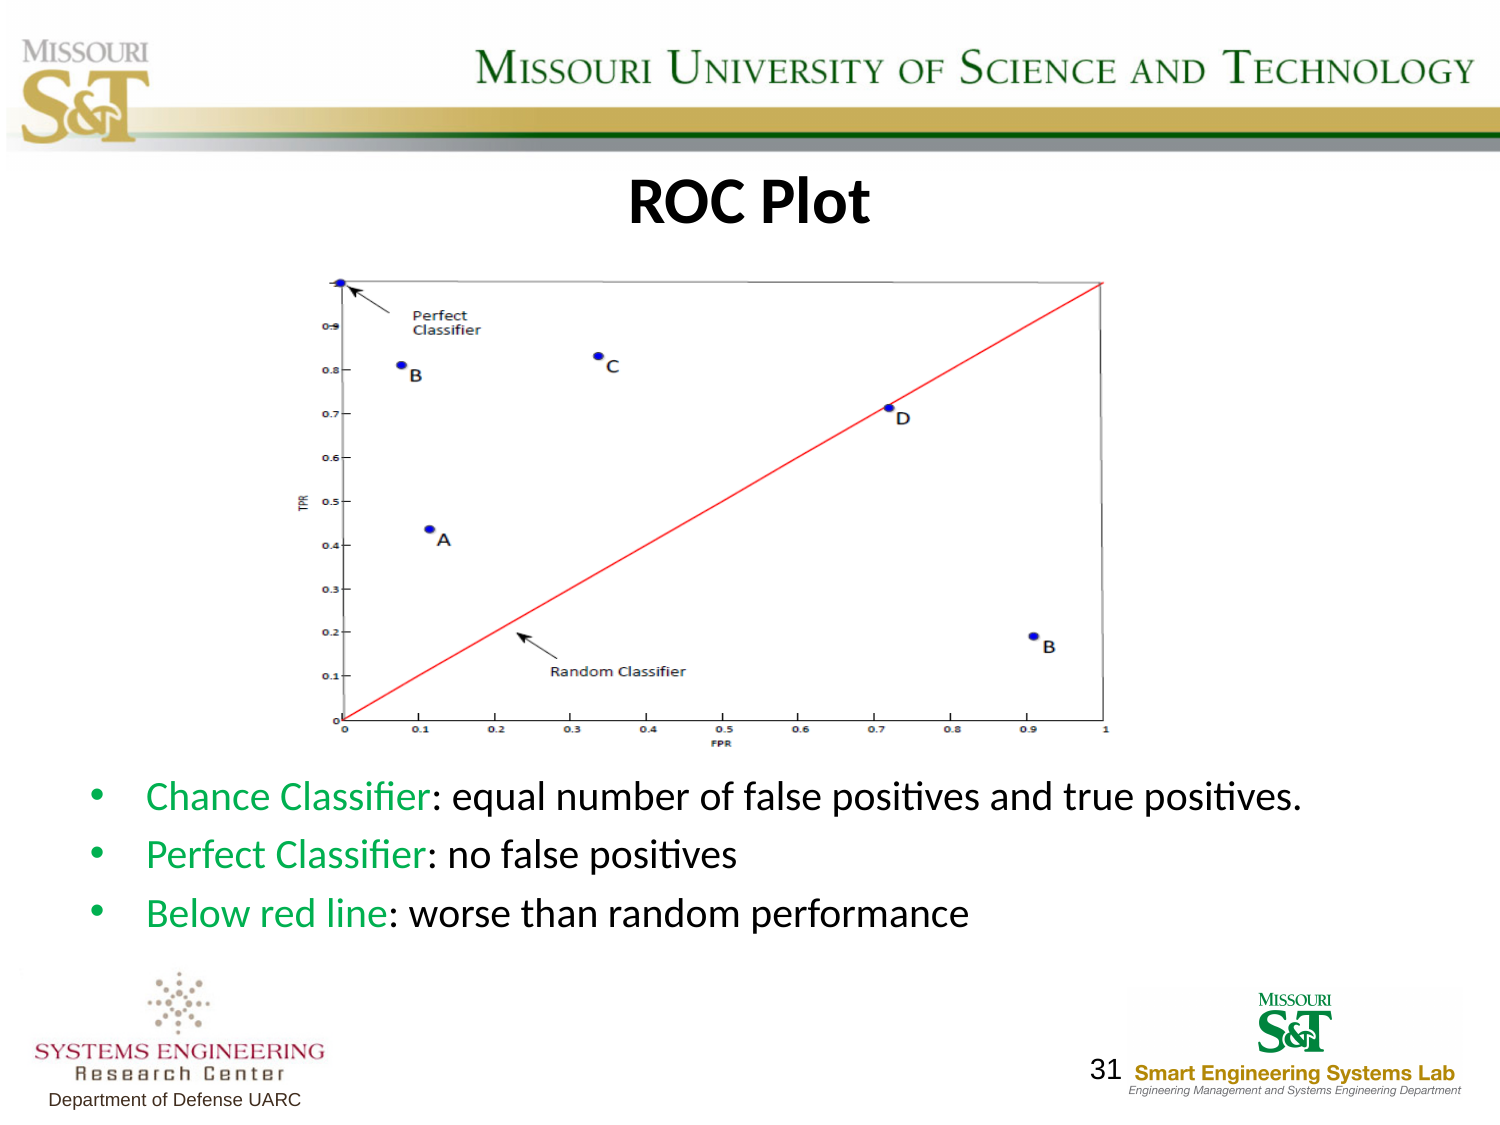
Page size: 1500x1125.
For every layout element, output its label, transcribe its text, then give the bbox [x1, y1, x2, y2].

picture [1127, 987, 1463, 1100]
picture [224, 250, 1176, 763]
title ROC Plot [75, 149, 1425, 250]
slide_number 31 [1074, 1042, 1425, 1103]
picture [6, 0, 1500, 171]
picture [19, 962, 338, 1088]
list Chance Classifier: equal number of false positives and true positives. Perfect Classifier: no false positives Below red line: worse than random performance [75, 299, 1425, 950]
